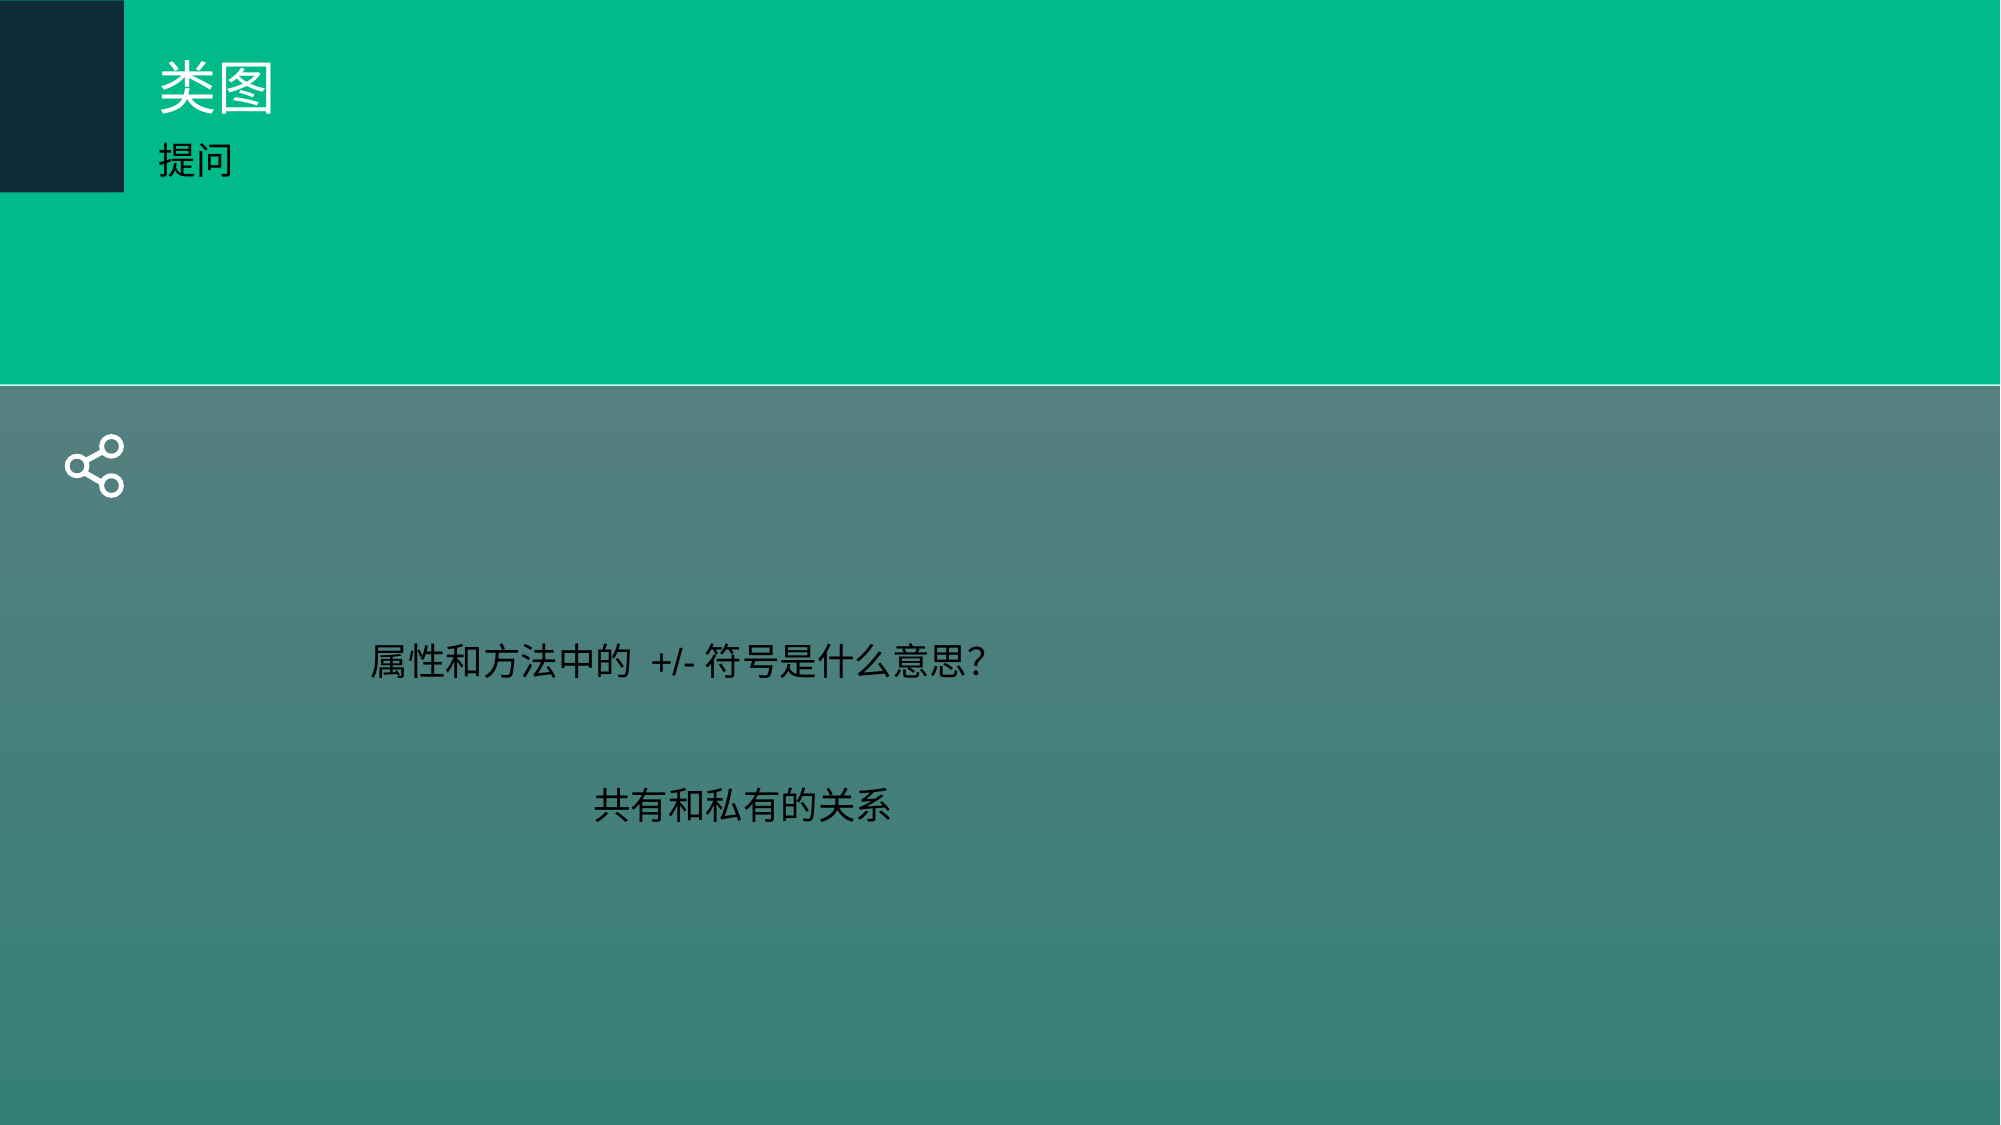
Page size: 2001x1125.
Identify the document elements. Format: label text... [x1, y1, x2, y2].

text_box 类图 [144, 43, 680, 129]
text_box [0, 0, 2000, 385]
text_box 属性和方法中的 +/-符号是什么意思？ [355, 630, 1433, 691]
text_box [64, 434, 124, 498]
text_box [0, 0, 125, 193]
text_box 提问 [144, 129, 680, 190]
text_box 共有和私有的关系 [578, 774, 1385, 835]
text_box [0, 385, 2000, 1125]
